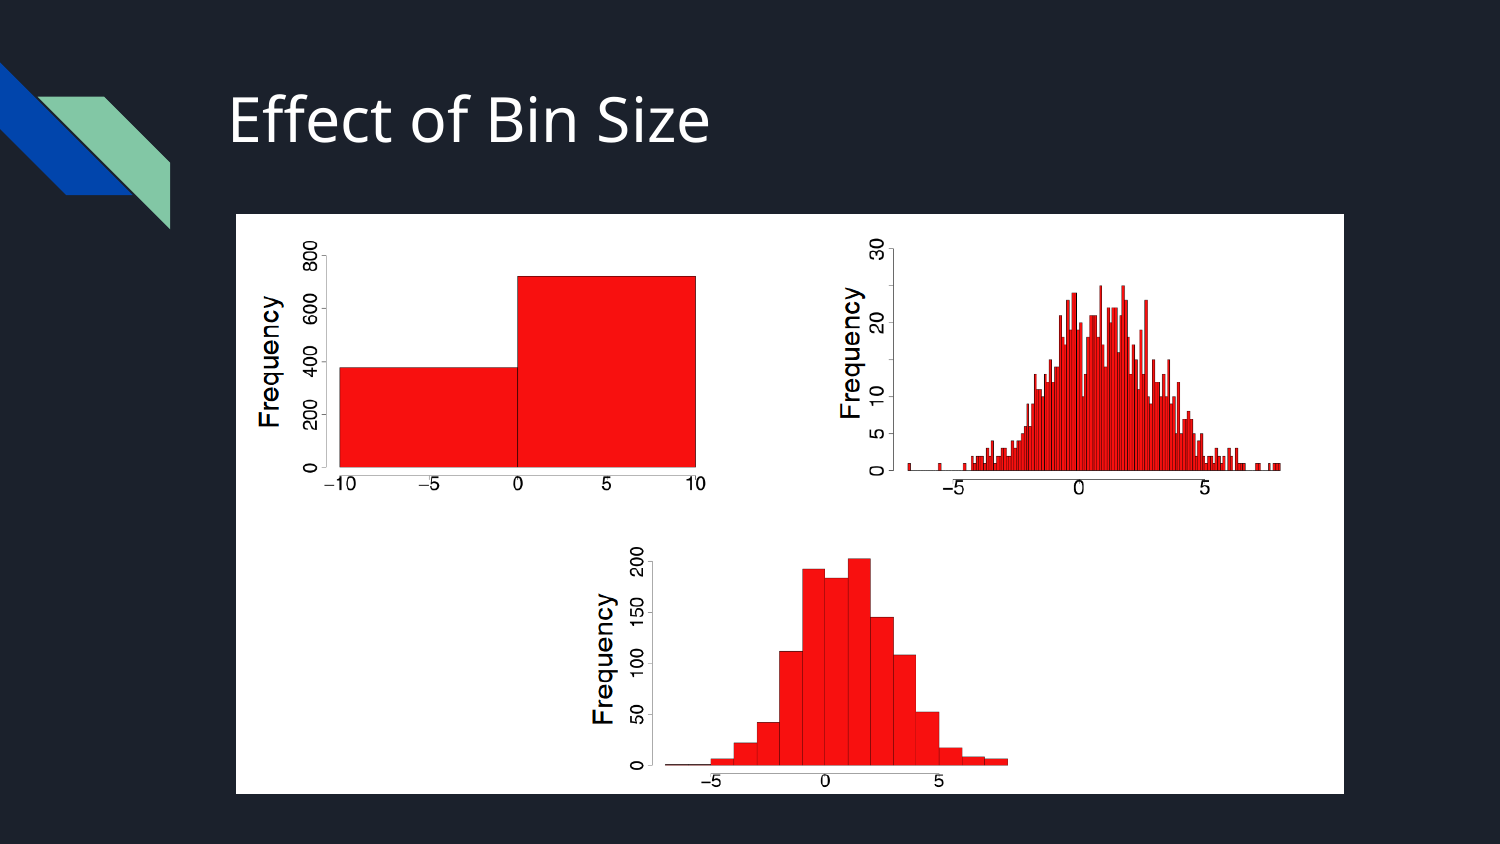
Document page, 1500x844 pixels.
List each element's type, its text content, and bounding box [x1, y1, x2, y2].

picture [236, 214, 1344, 794]
title Effect of Bin Size [212, 64, 1368, 215]
